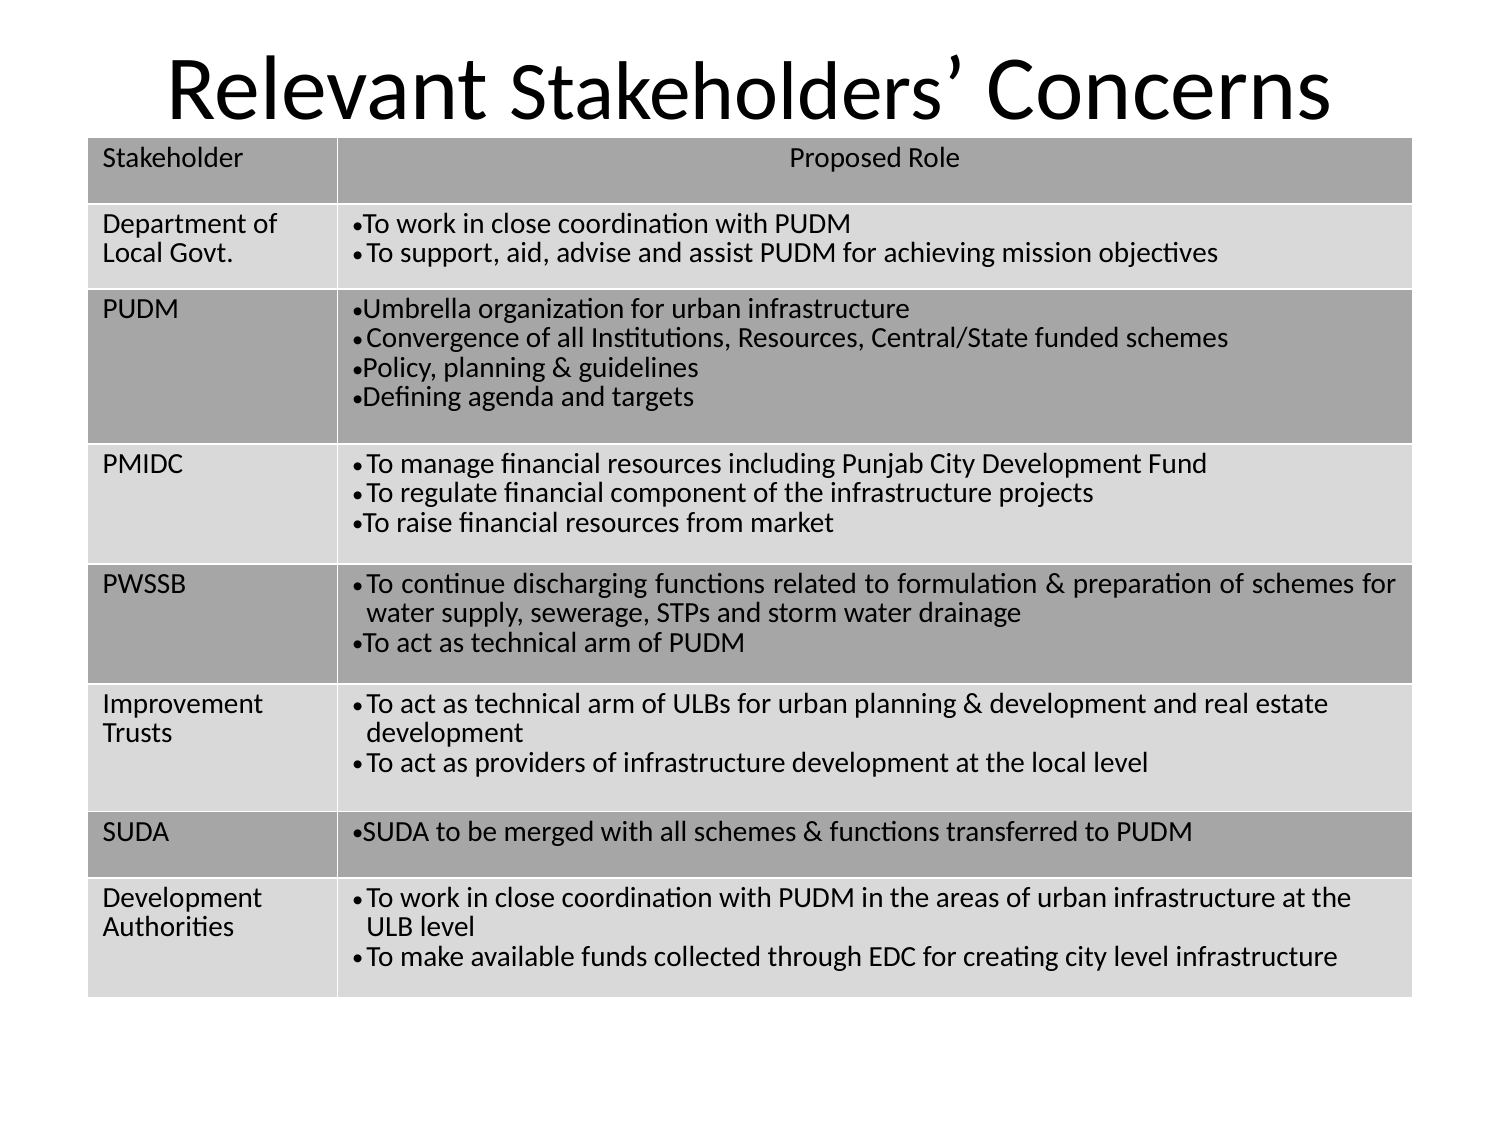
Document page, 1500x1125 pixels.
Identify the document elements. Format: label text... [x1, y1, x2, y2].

table_cell SUDA [88, 812, 337, 877]
table_cell To act as technical arm of ULBs for urban planning & development and real estate development To act as providers of infrastructure development at the local level [338, 685, 1412, 811]
table_cell PWSSB [88, 565, 337, 683]
table_cell SUDA to be merged with all schemes & functions transferred to PUDM [338, 812, 1412, 877]
table_cell Department of Local Govt. [88, 205, 337, 288]
table_cell To manage financial resources including Punjab City Development Fund To regulate financial component of the infrastructure projects To raise financial resources from market [338, 445, 1412, 563]
table_cell Umbrella organization for urban infrastructure Convergence of all Institutions, Resources, Central/State funded schemes Policy, planning & guidelines Defining agenda and targets [338, 290, 1412, 443]
table_header Proposed Role [338, 138, 1412, 203]
table_cell To work in close coordination with PUDM To support, aid, advise and assist PUDM for achieving mission objectives [338, 205, 1412, 288]
table_cell PUDM [88, 290, 337, 443]
table_cell Improvement Trusts [88, 685, 337, 811]
table_cell To work in close coordination with PUDM in the areas of urban infrastructure at the ULB level To make available funds collected through EDC for creating city level infrastructure [338, 879, 1412, 997]
table_header Stakeholder [88, 138, 337, 203]
table_cell PMIDC [88, 445, 337, 563]
title Relevant Stakeholders’ Concerns [75, 0, 1425, 185]
table_cell To continue discharging functions related to formulation & preparation of schemes for water supply, sewerage, STPs and storm water drainage To act as technical arm of PUDM [338, 565, 1412, 683]
table_cell Development Authorities [88, 879, 337, 997]
